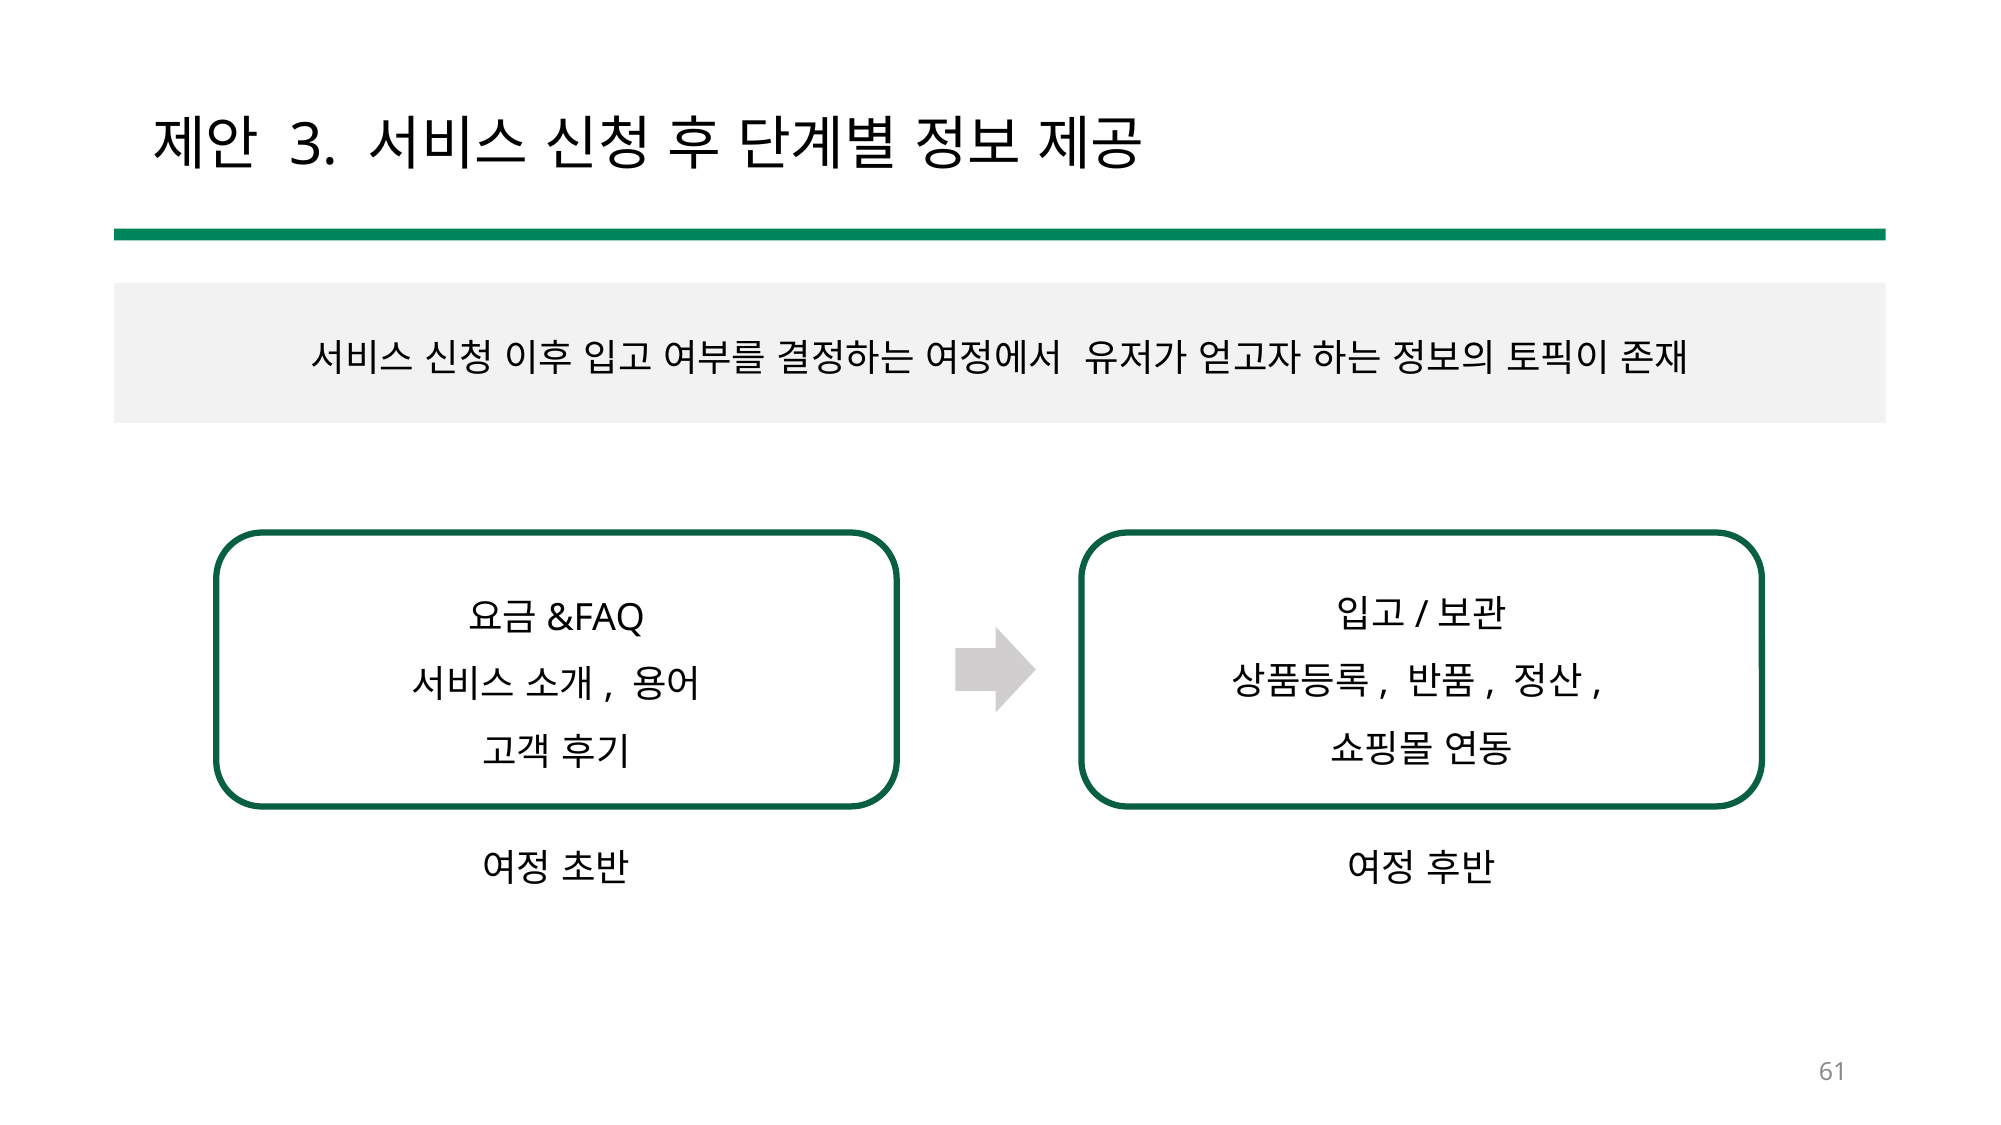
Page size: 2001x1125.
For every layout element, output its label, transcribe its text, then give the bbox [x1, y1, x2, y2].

text_box 서비스 신청 이후 입고 여부를 결정하는 여정에서 유저가 얻고자 하는 정보의 토픽이 존재 [185, 304, 1815, 387]
text_box 요금&FAQ 서비스 소개, 용어 고객 후기 [396, 563, 717, 781]
text_box [113, 228, 1887, 241]
text_box [215, 531, 898, 808]
text_box [954, 623, 1038, 716]
text_box [1080, 531, 1763, 808]
text_box 여정 초반 [467, 836, 646, 897]
slide_number 61 [1412, 1042, 1863, 1103]
title 제안 3. 서비스 신청 후 단계별 정보 제공 [137, 84, 1863, 208]
text_box 여정 후반 [1332, 836, 1511, 897]
text_box [113, 282, 1887, 424]
text_box 입고/보관 상품등록, 반품, 정산, 쇼핑몰 연동 [1172, 559, 1671, 777]
